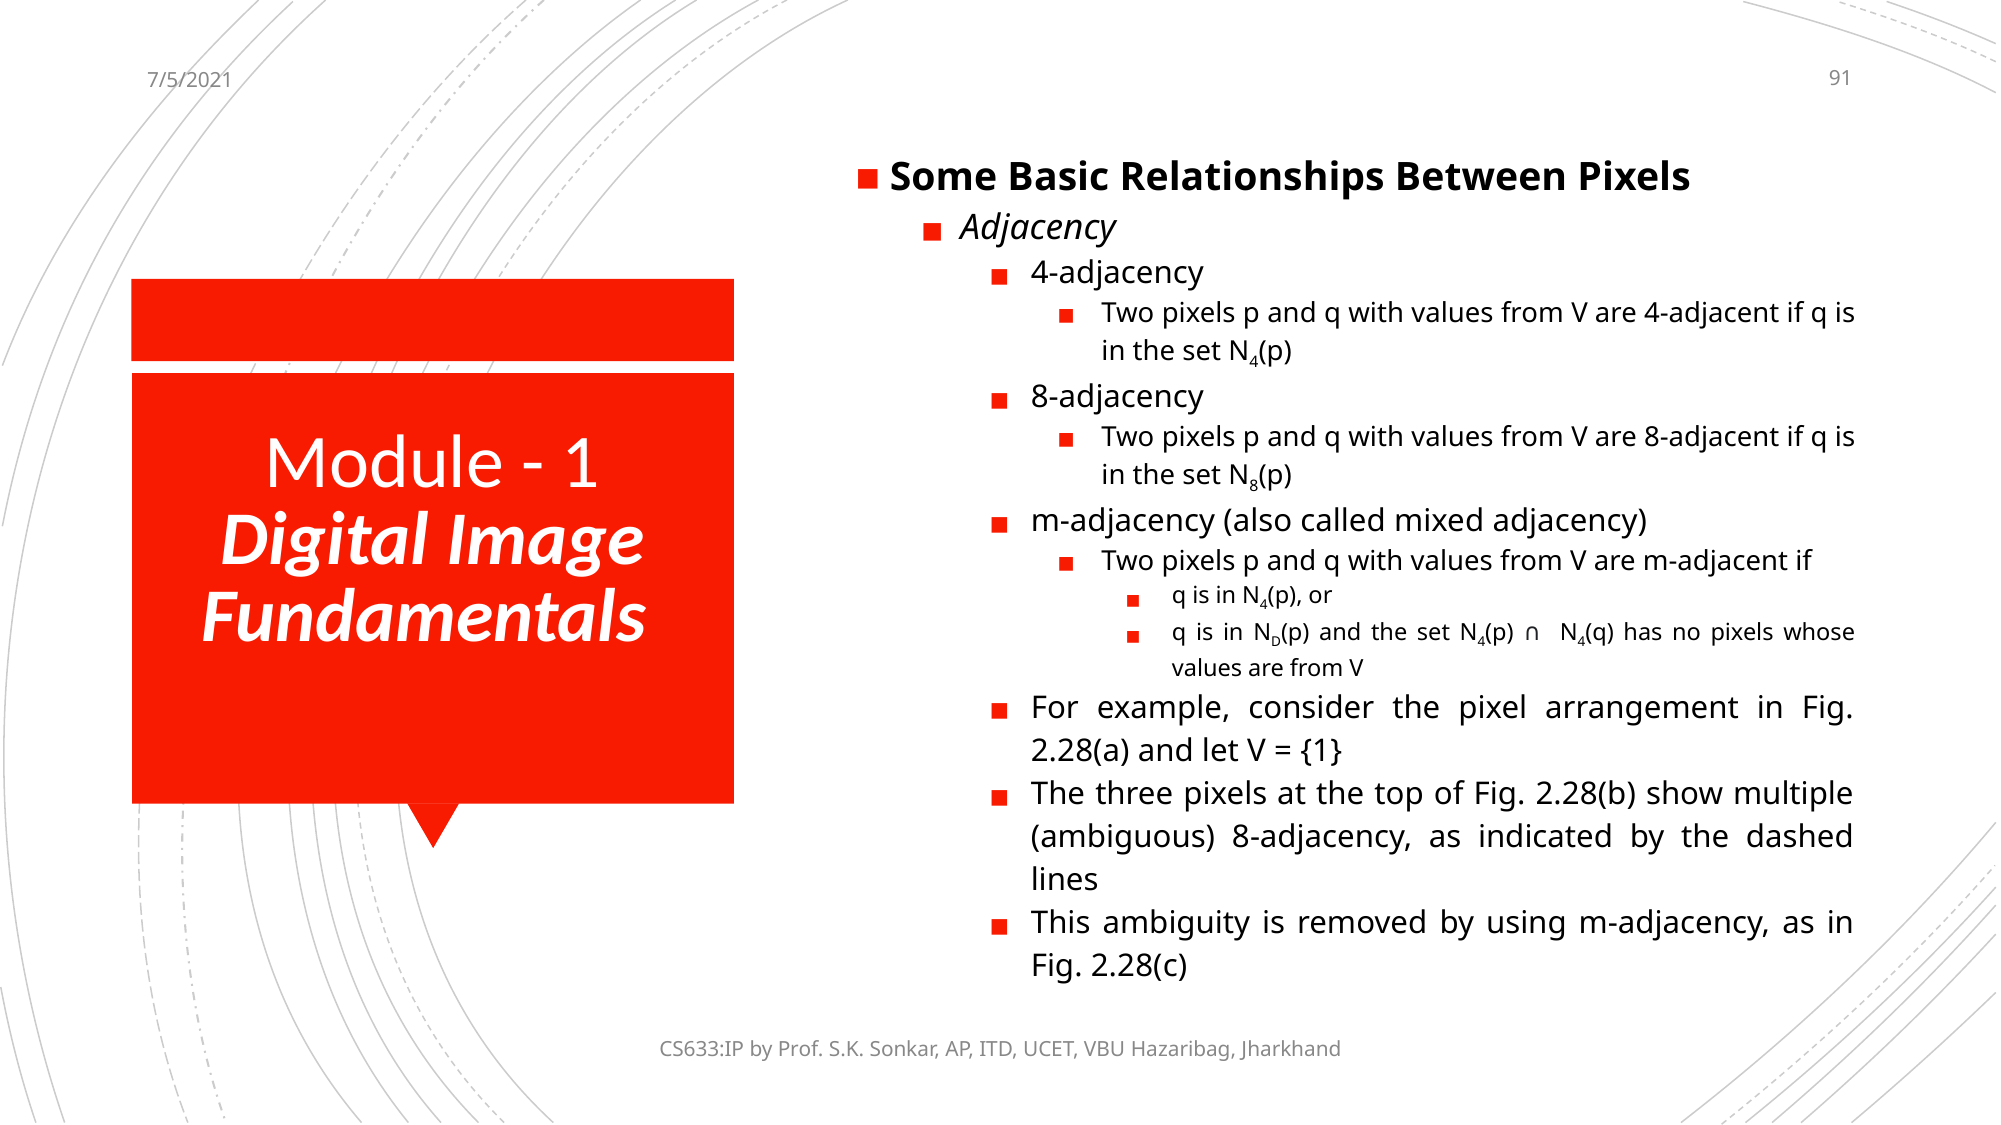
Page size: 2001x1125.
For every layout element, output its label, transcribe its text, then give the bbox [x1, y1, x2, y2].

title Module - 1 Digital Image Fundamentals [145, 385, 720, 789]
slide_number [131, 52, 732, 105]
list Some Basic Relationships Between Pixels Adjacency 4-adjacency Two pixels p and q with values from V are 4-adjacent if q is in the set N4(p) 8-adjacency Two pixels p and q with values from V are 8-adjacent if q is in the set N8(p) m-adjacency (also called mixed adjacency) Two pixels p and q with values from V are m-adjacent if q is in N4(p), or q is in ND(p) and the set N4(p) ∩ N4(q) has no pixels whose values are from V For example, consider the pixel arrangement in Fig. 2.28(a) and let V = {1} The three pixels at the top of Fig. 2.28(b) show multiple (ambiguous) 8-adjacency, as indicated by the dashed lines This ambiguity is removed by using m-adjacency, as in Fig. 2.28(c) [839, 131, 1871, 993]
footer CS633:IP by Prof. S.K. Sonkar, AP, ITD, UCET, VBU Hazaribag, Jharkhand [131, 1021, 1869, 1074]
slide_number ‹#› [1717, 52, 1868, 105]
